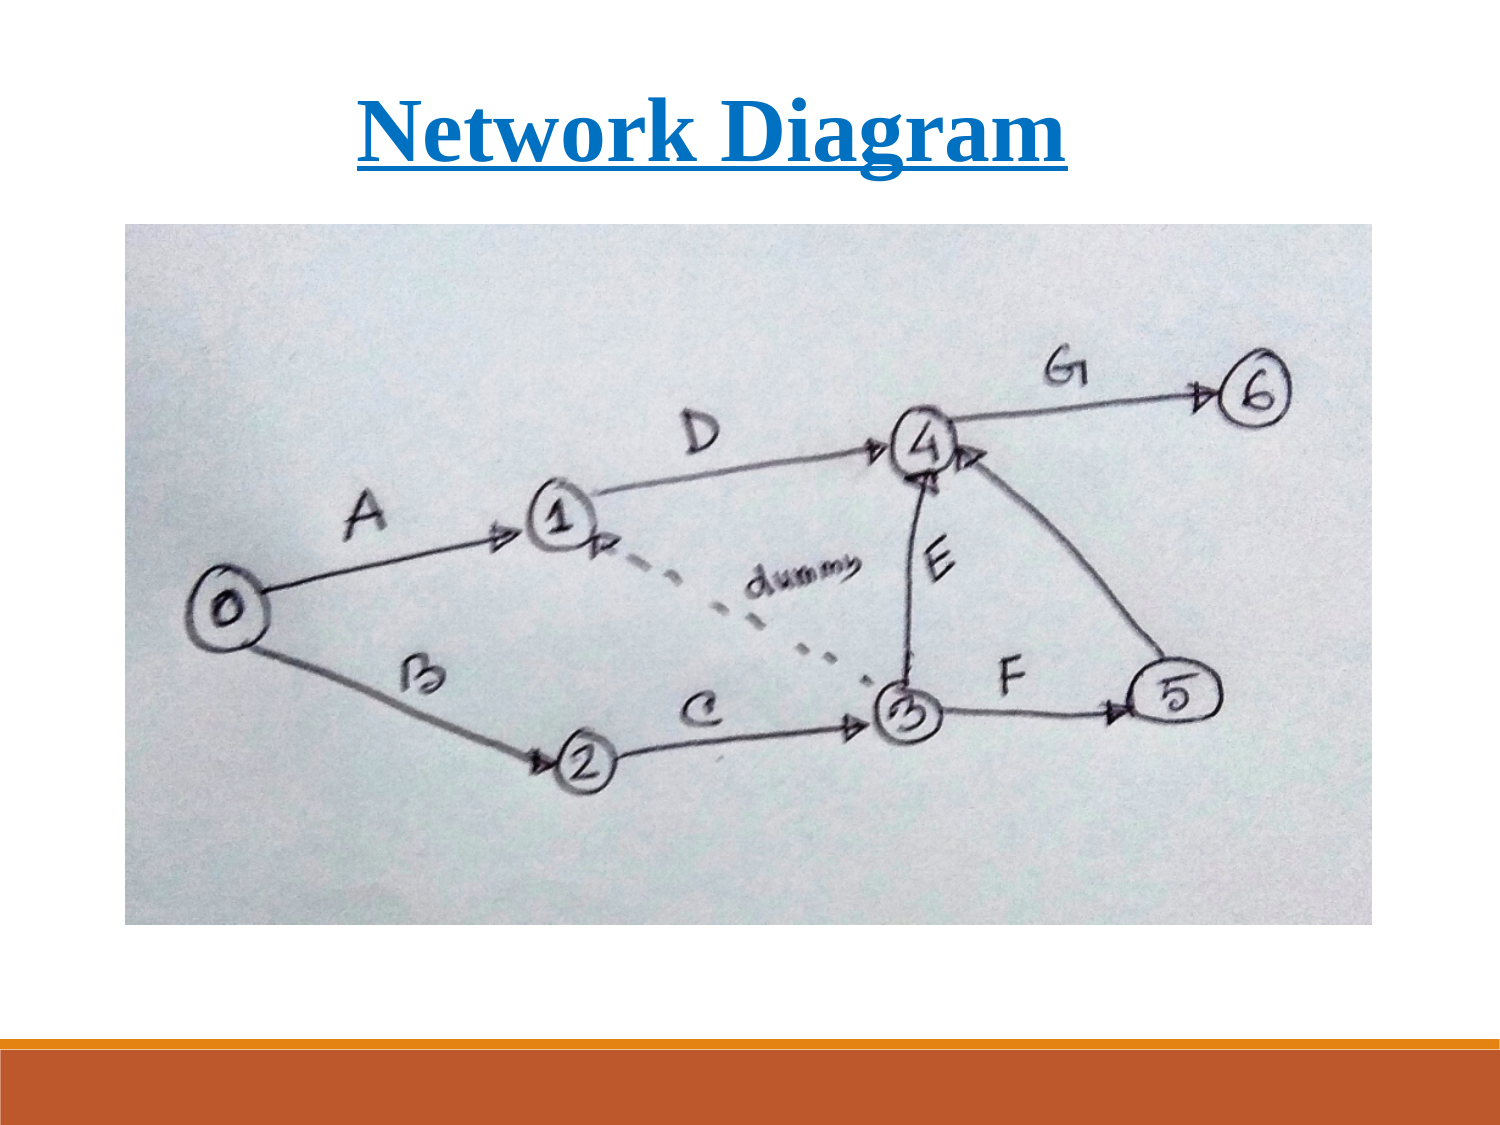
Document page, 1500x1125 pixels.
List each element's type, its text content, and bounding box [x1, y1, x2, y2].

title Network Diagram [24, 37, 1400, 188]
picture [124, 224, 1372, 926]
